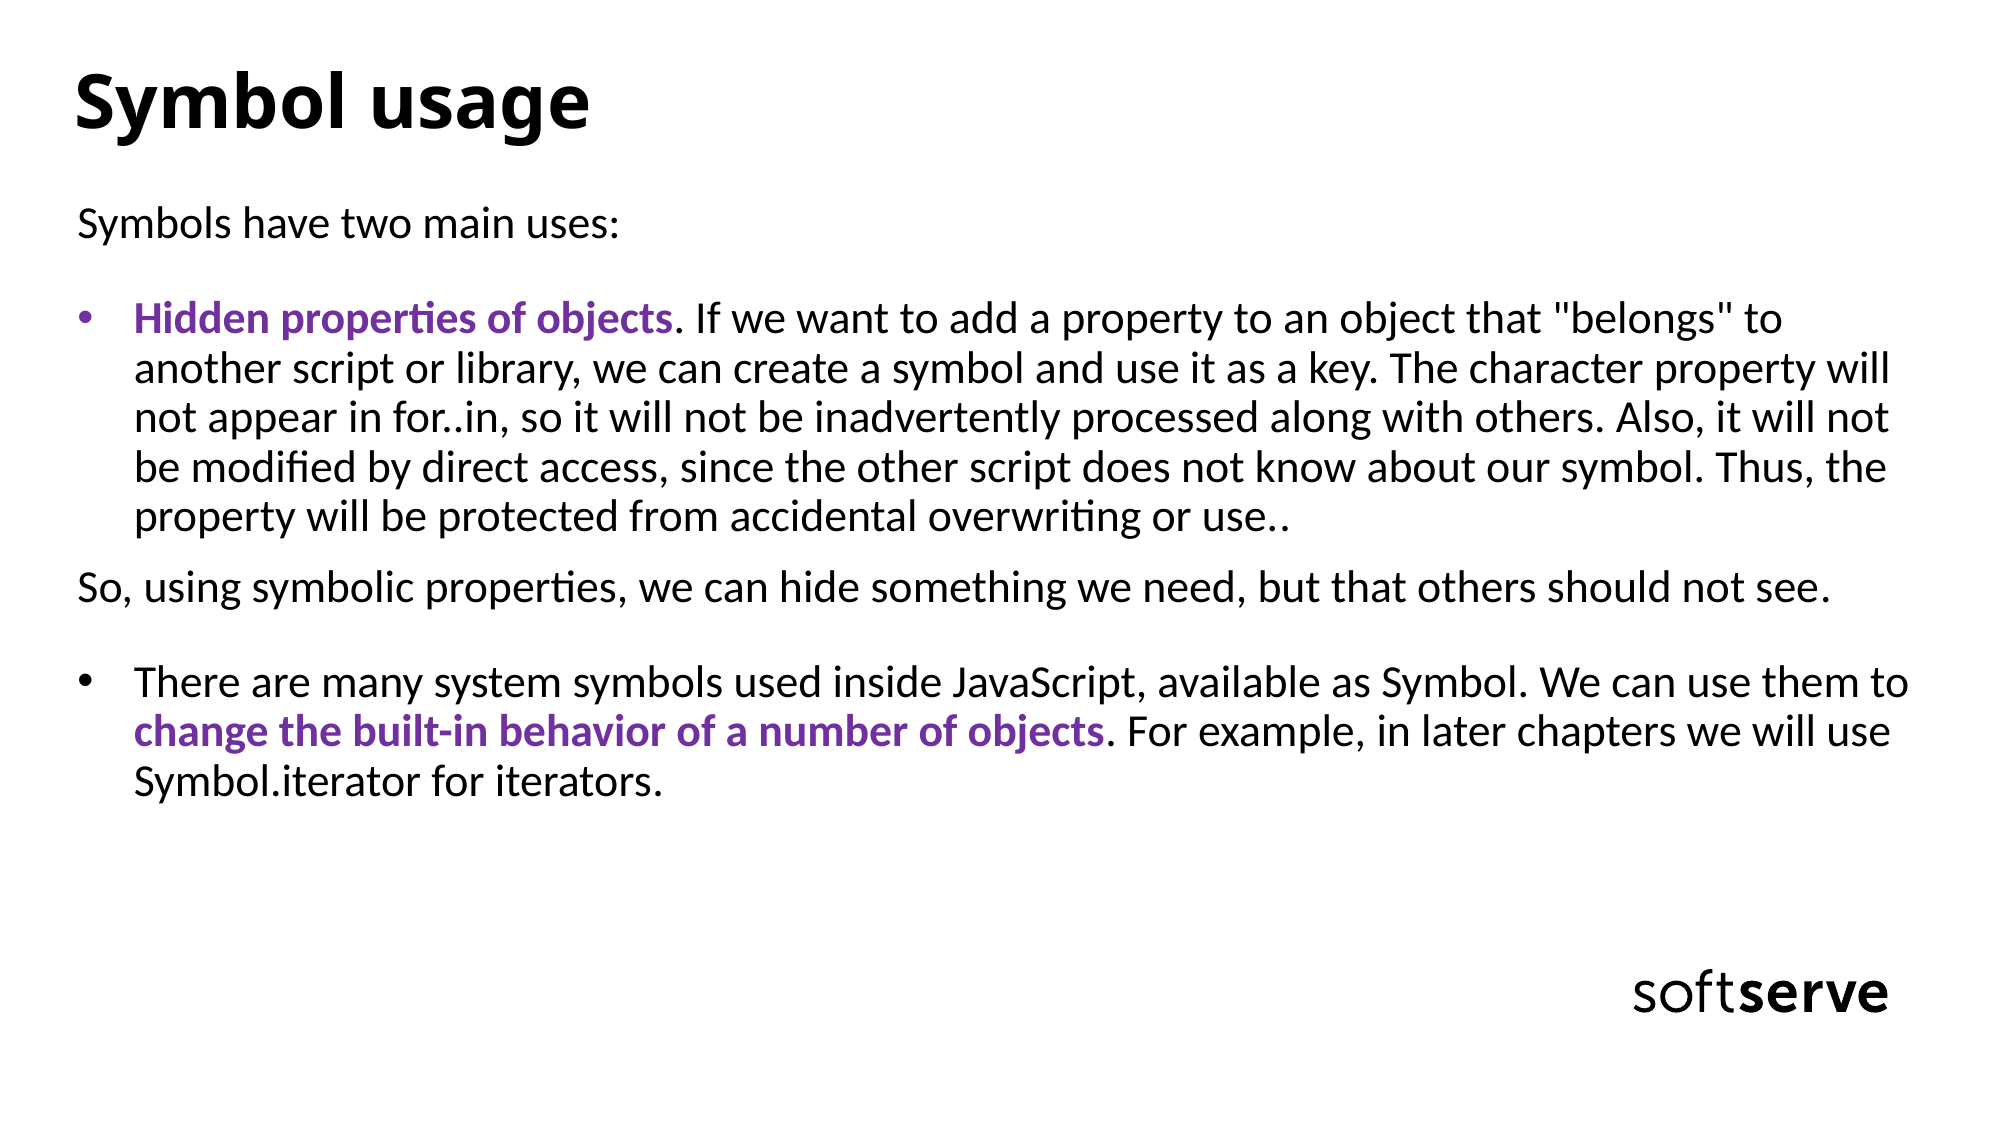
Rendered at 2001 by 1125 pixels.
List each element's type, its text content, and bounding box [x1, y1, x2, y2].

title Symbol usage [59, 56, 1957, 143]
list Symbols have two main uses: Hidden properties of objects. If we want to add a property to an object that "belongs" to another script or library, we can create a symbol and use it as a key. The character property will not appear in for..in, so it will not be inadvertently processed along with others. Also, it will not be modified by direct access, since the other script does not know about our symbol. Thus, the property will be protected from accidental overwriting or use.. So, using symbolic properties, we can hide something we need, but that others should not see. There are many system symbols used inside JavaScript, available as Symbol. We can use them to change the built-in behavior of a number of objects. For example, in later chapters we will use Symbol.iterator for iterators. [62, 191, 1928, 1106]
